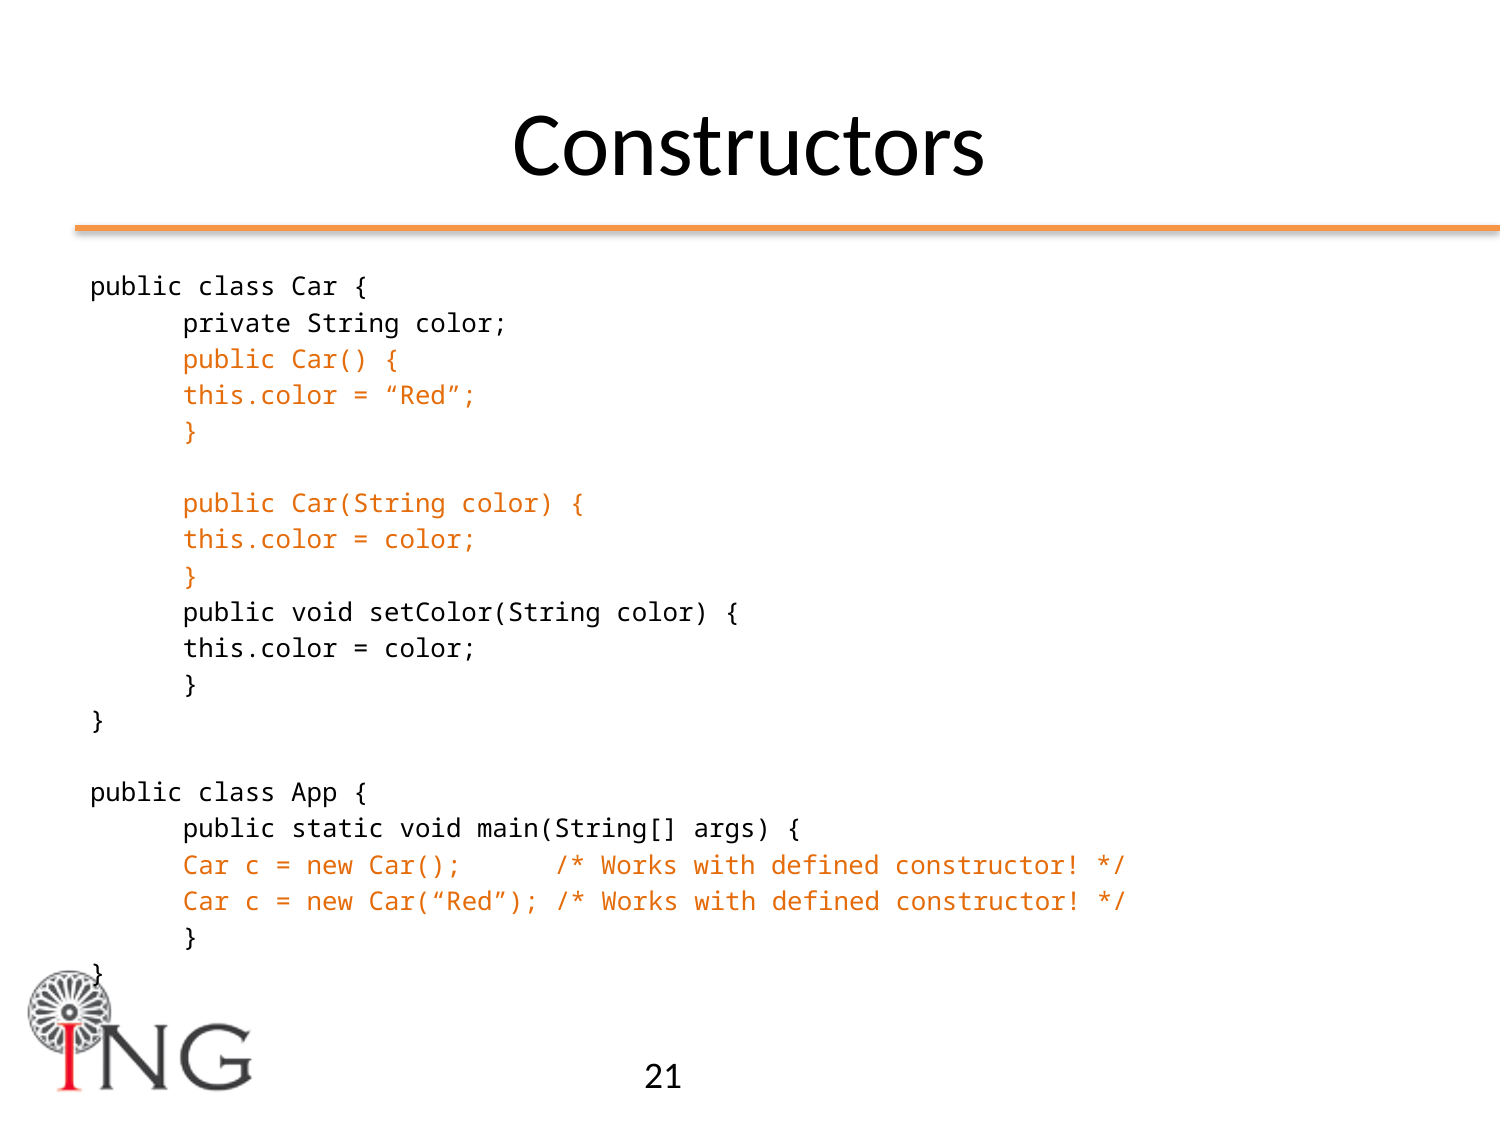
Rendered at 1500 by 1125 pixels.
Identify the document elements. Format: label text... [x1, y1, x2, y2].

slide_number 21 [629, 1043, 1425, 1104]
picture [3, 948, 281, 1124]
title Constructors [75, 45, 1425, 233]
list public class Car { private String color; public Car() { this.color = “Red”; } public Car(String color) { this.color = color; } public void setColor(String color) { this.color = color; } } public class App { public static void main(String[] args) { Car c = new Car(); /* Works with defined constructor! */ Car c = new Car(“Red”); /* Works with defined constructor! */ } } [75, 262, 1425, 1005]
